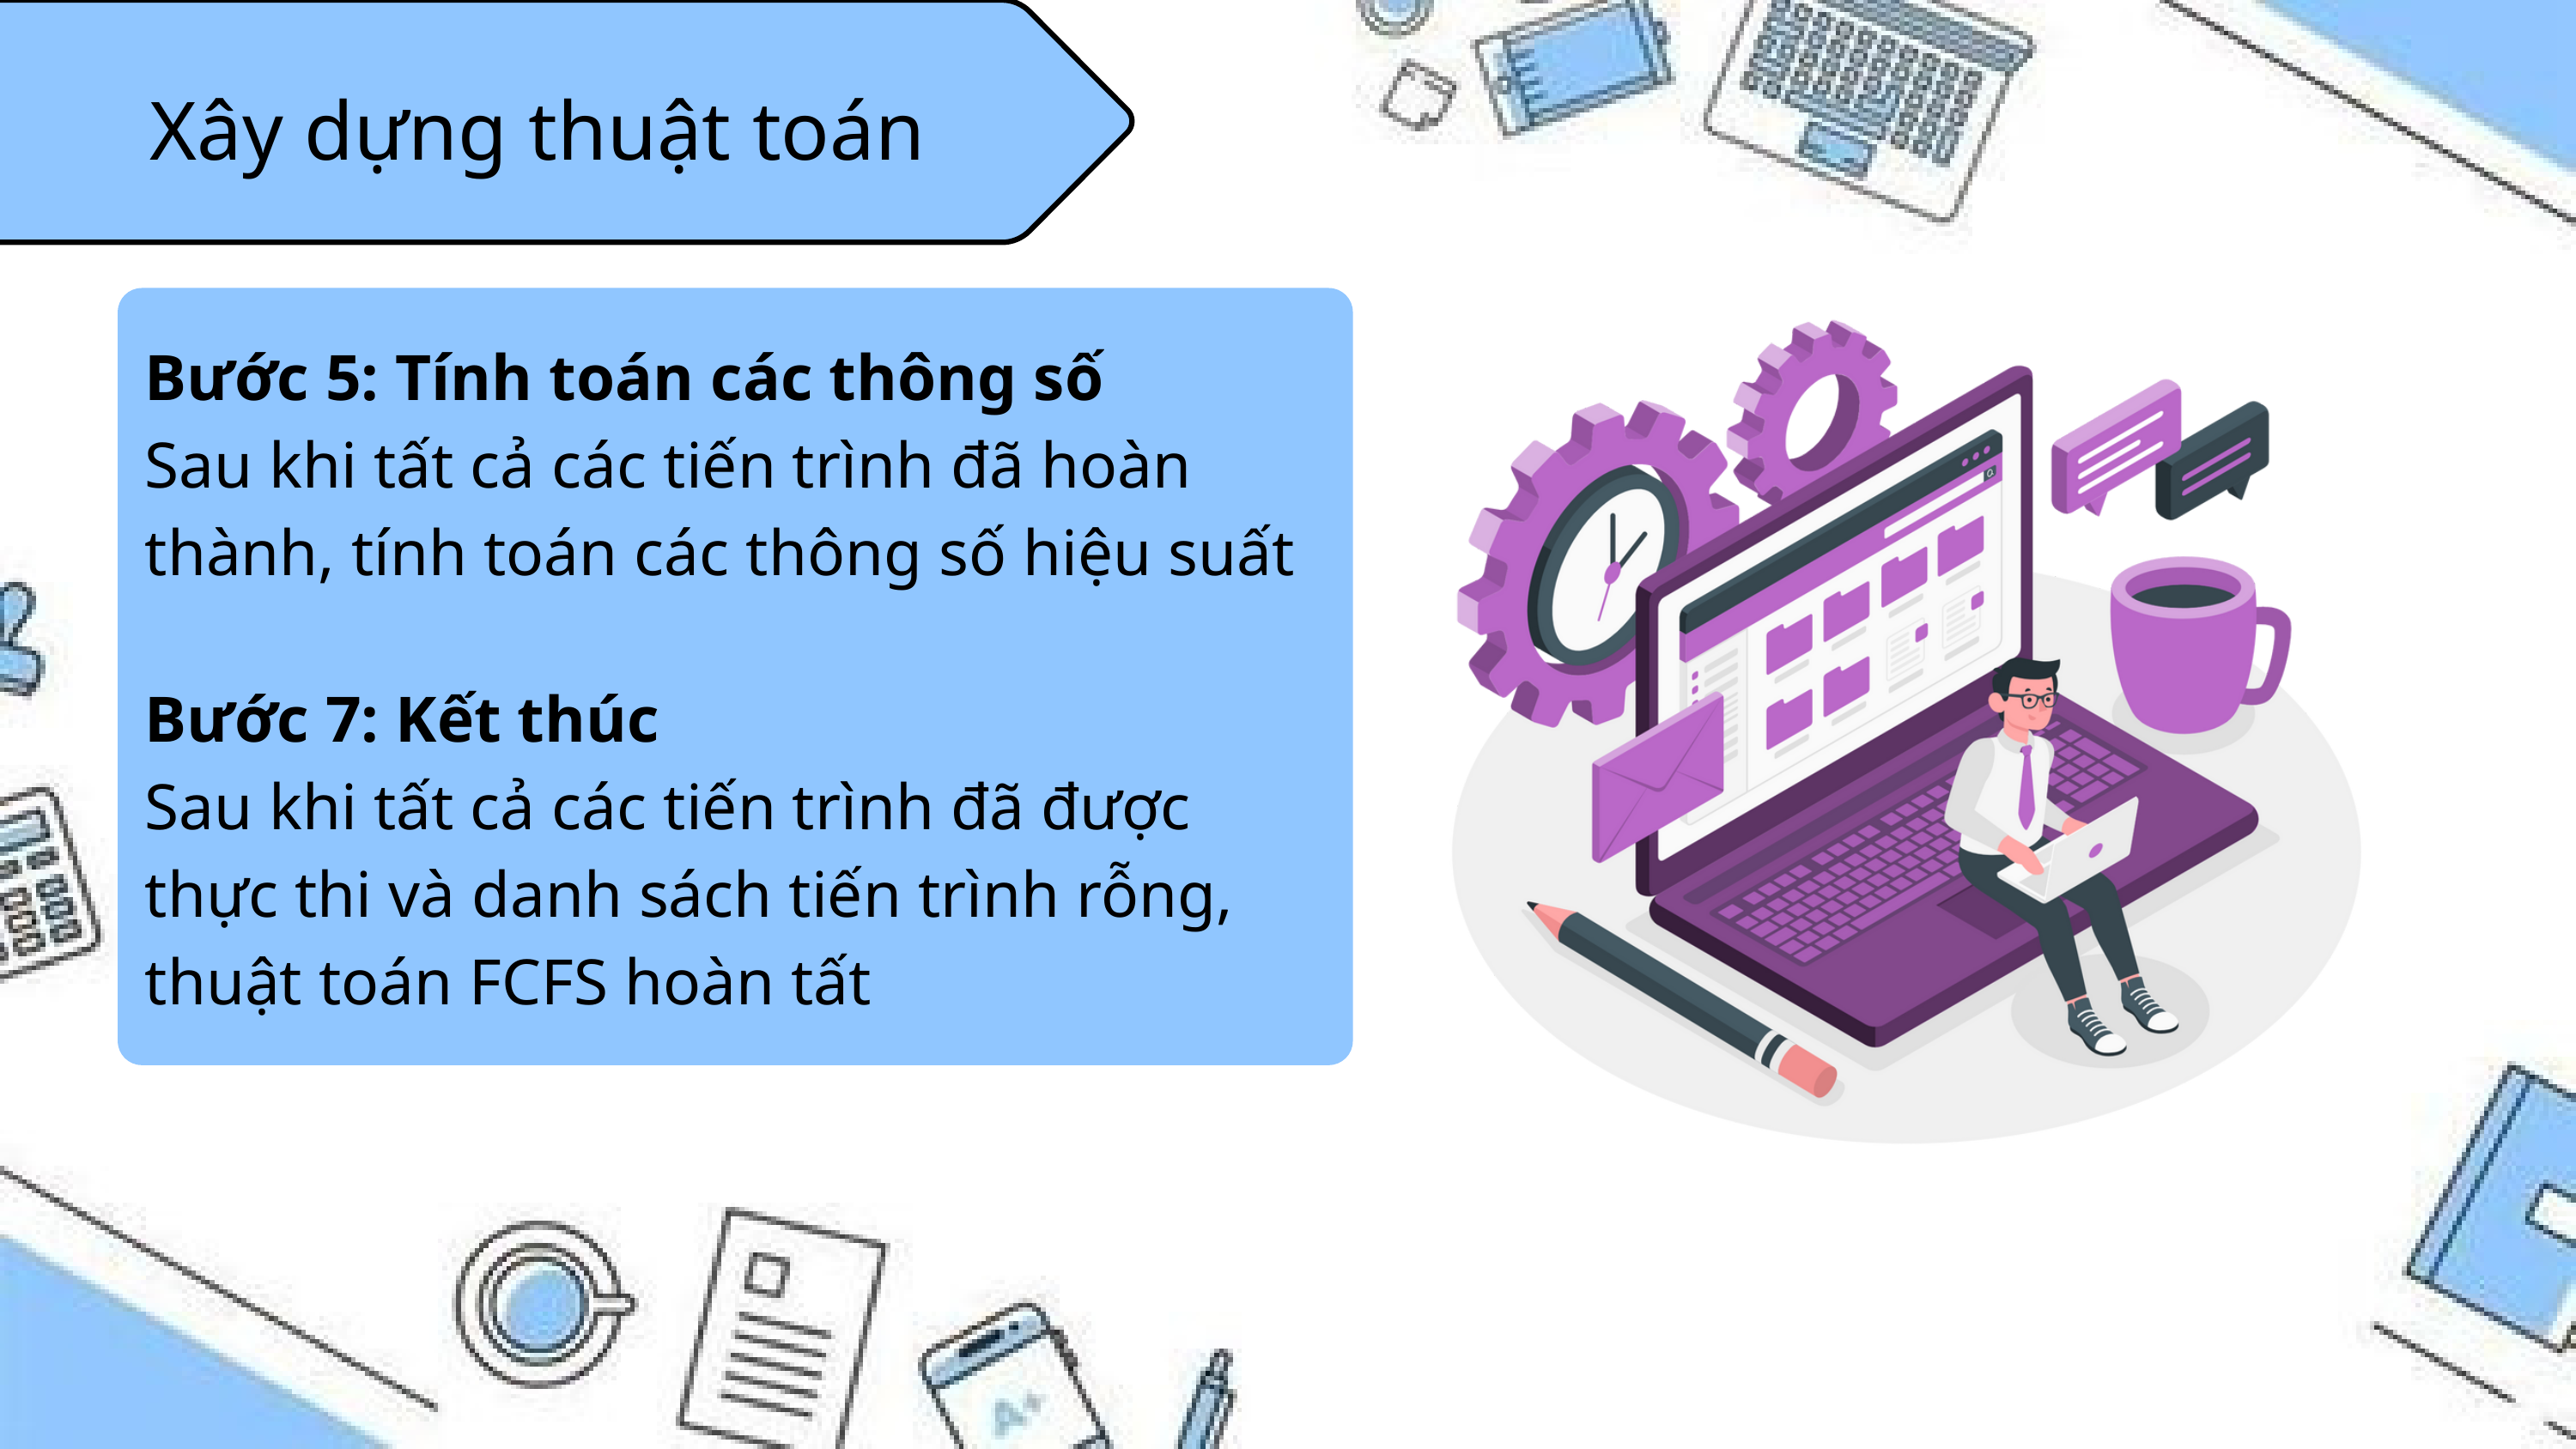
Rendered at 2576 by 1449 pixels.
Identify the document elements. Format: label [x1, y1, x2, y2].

text_box [1422, 240, 2391, 1209]
text_box [0, 0, 2576, 1449]
text_box [117, 288, 1353, 1066]
text_box [0, 0, 1139, 243]
